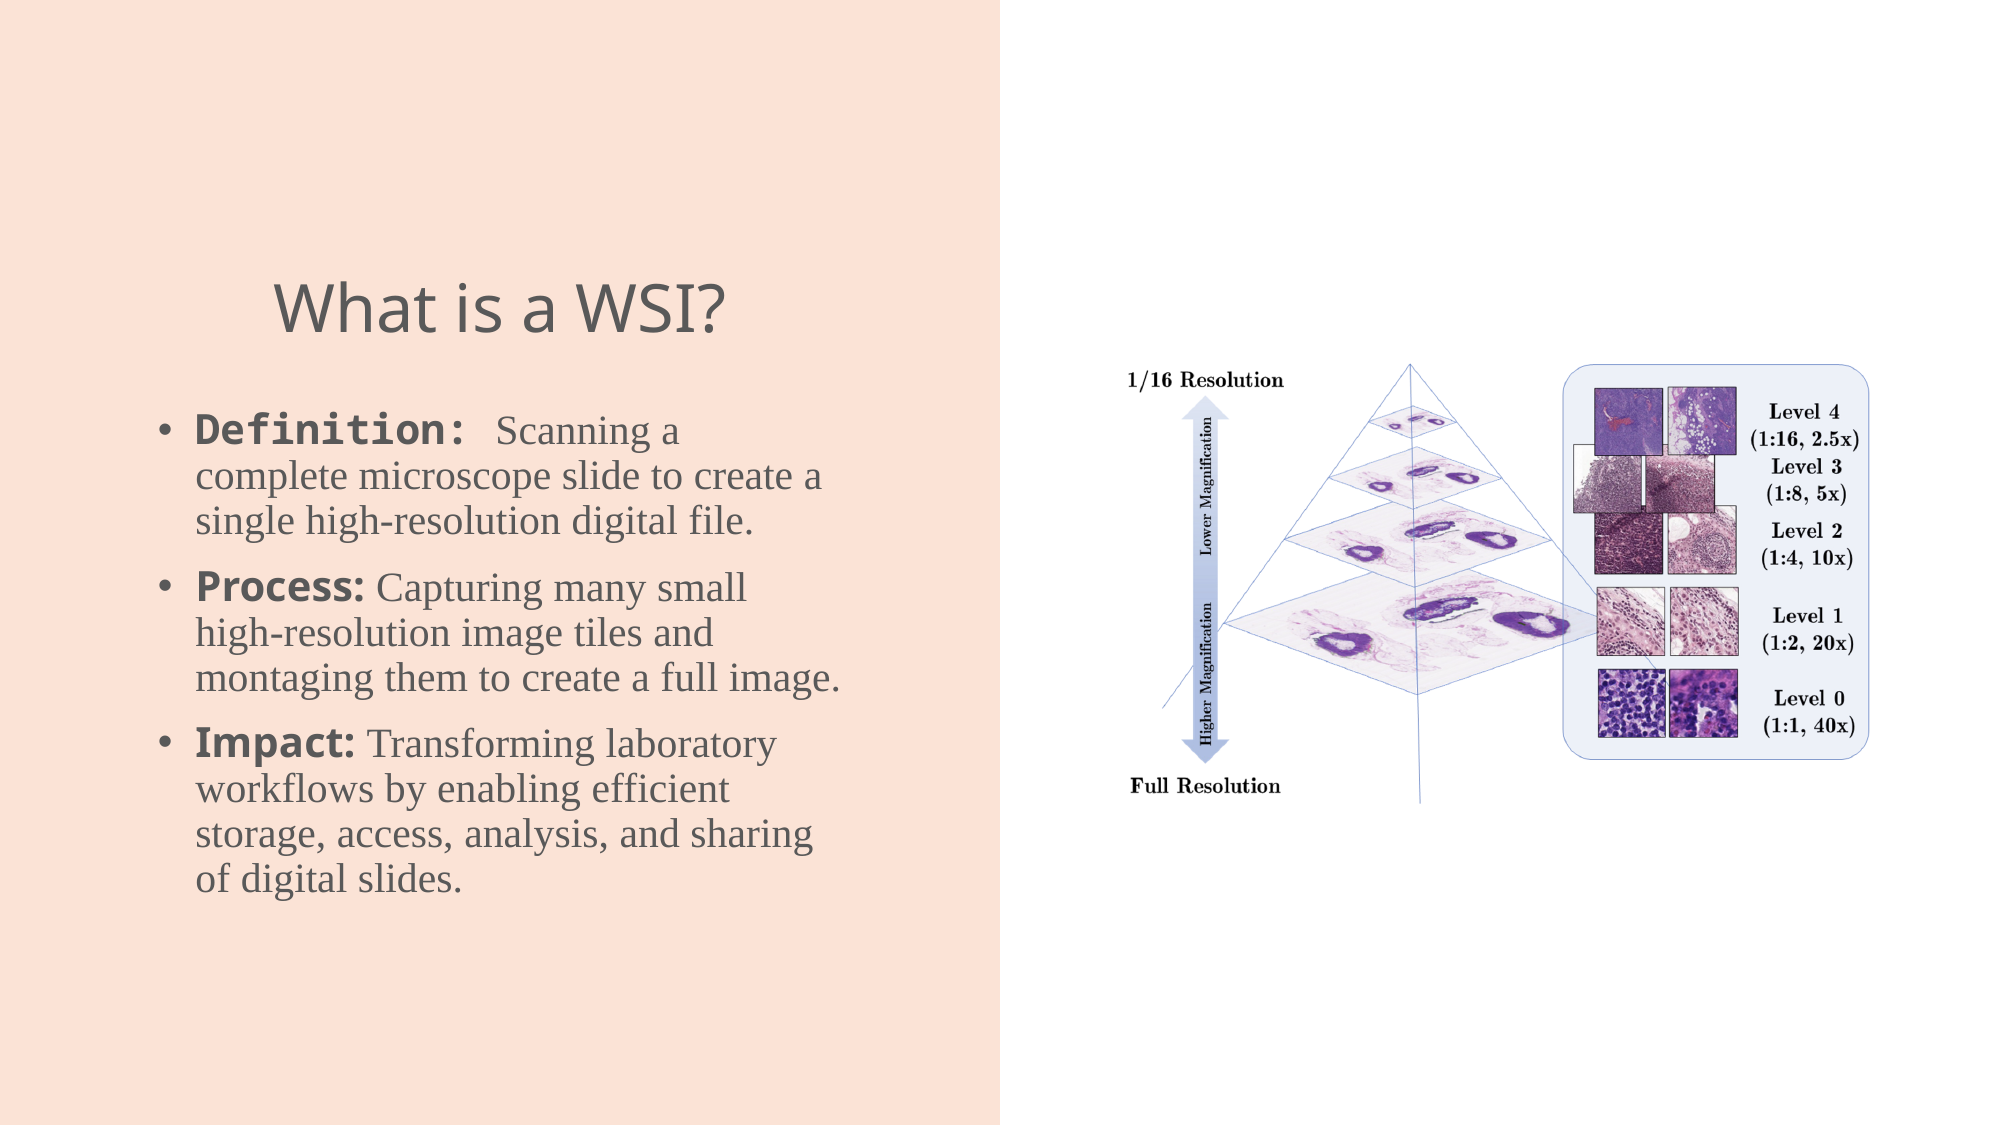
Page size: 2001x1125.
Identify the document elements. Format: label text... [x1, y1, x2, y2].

title What is a WSI? [142, 112, 858, 355]
list Definition: Scanning a complete microscope slide to create a single high-resolution digital file. Process: Capturing many small high-resolution image tiles and montaging them to create a full image. Impact: Transforming laboratory workflows by enabling efficient storage, access, analysis, and sharing of digital slides. [142, 401, 858, 1020]
text_box [1001, 0, 2000, 1125]
text_box [0, 0, 1001, 1125]
picture [1111, 324, 1900, 808]
